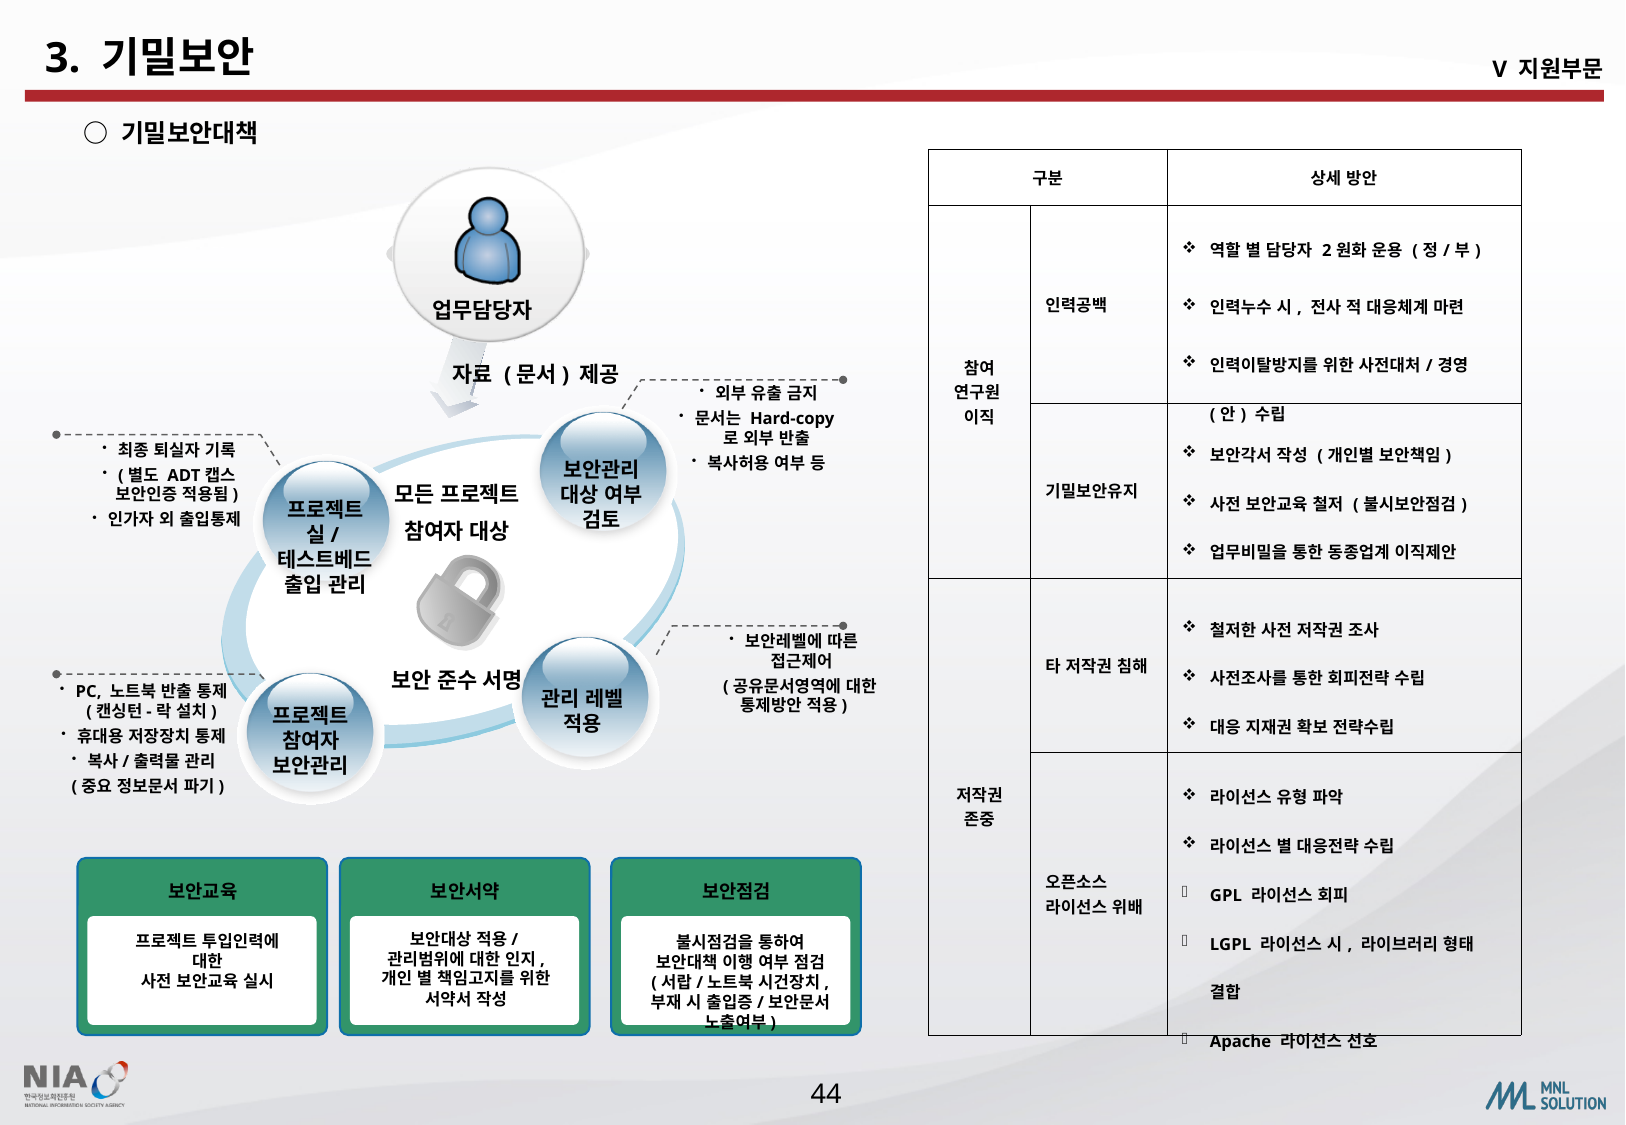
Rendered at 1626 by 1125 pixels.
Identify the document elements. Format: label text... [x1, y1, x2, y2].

table_cell 보안각서 작성 (개인별 보안책임) 사전 보안교육 철저 (불시보안점검) 업무비밀을 통한 동종업계 이직제안 [1168, 404, 1521, 578]
table_cell 철저한 사전 저작권 조사 사전조사를 통한 회피전략 수립 대응 지재권 확보 전략수립 [1168, 579, 1521, 752]
picture [0, 0, 1626, 1125]
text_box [56, 161, 891, 1036]
table_cell 저작권 존중 [929, 579, 1030, 1035]
text_box ○ 기밀보안대책 [68, 110, 435, 156]
table_cell 참여 연구원 이직 [929, 206, 1030, 578]
table_cell 역할 별 담당자 2원화 운용 (정/부) 인력누수 시, 전사 적 대응체계 마련 인력이탈방지를 위한 사전대처/경영(안) 수립 [1168, 206, 1521, 403]
text_box V 지원부문 [915, 54, 1604, 83]
table_cell 타 저작권 침해 [1031, 579, 1167, 752]
table_cell 라이선스 유형 파악 라이선스 별 대응전략 수립 GPL 라이선스 회피 LGPL 라이선스 시, 라이브러리 형태 결합 Apache 라이선스 선호 [1168, 753, 1521, 1035]
table_header 상세 방안 [1168, 150, 1521, 205]
text_box 3. 기밀보안 [44, 30, 710, 81]
table_cell 오픈소스 라이선스 위배 [1031, 753, 1167, 1035]
table_header 구분 [929, 150, 1167, 205]
table_cell 인력공백 [1031, 206, 1167, 403]
table_cell 기밀보안유지 [1031, 404, 1167, 578]
